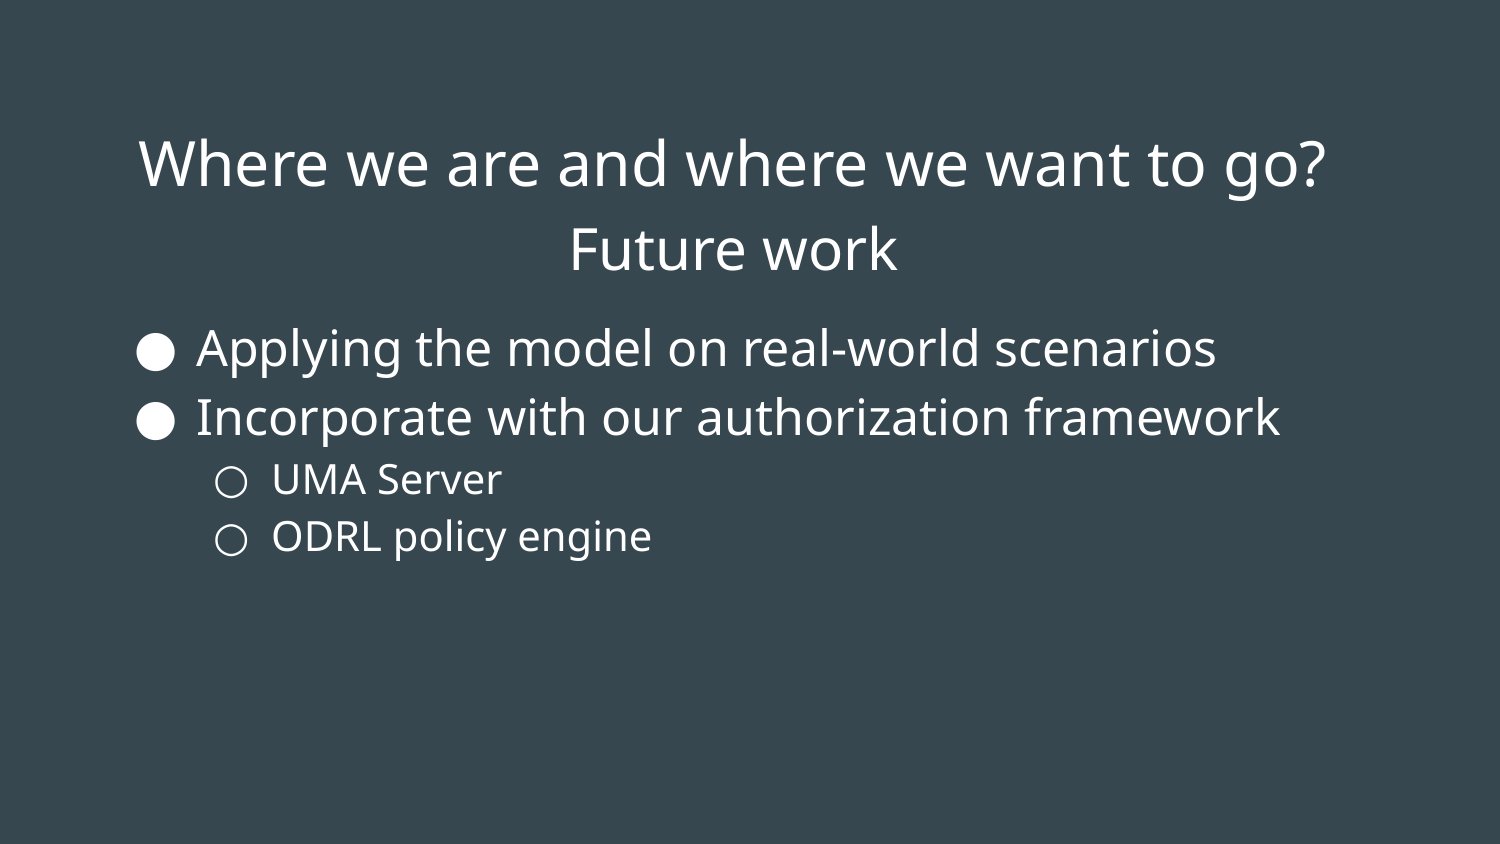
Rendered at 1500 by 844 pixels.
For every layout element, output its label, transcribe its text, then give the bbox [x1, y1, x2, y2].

text_box Applying the model on real-world scenarios Incorporate with our authorization framework UMA Server ODRL policy engine [106, 292, 1361, 710]
text_box Where we are and where we want to go? [0, 97, 1480, 200]
text_box Future work [487, 186, 980, 292]
